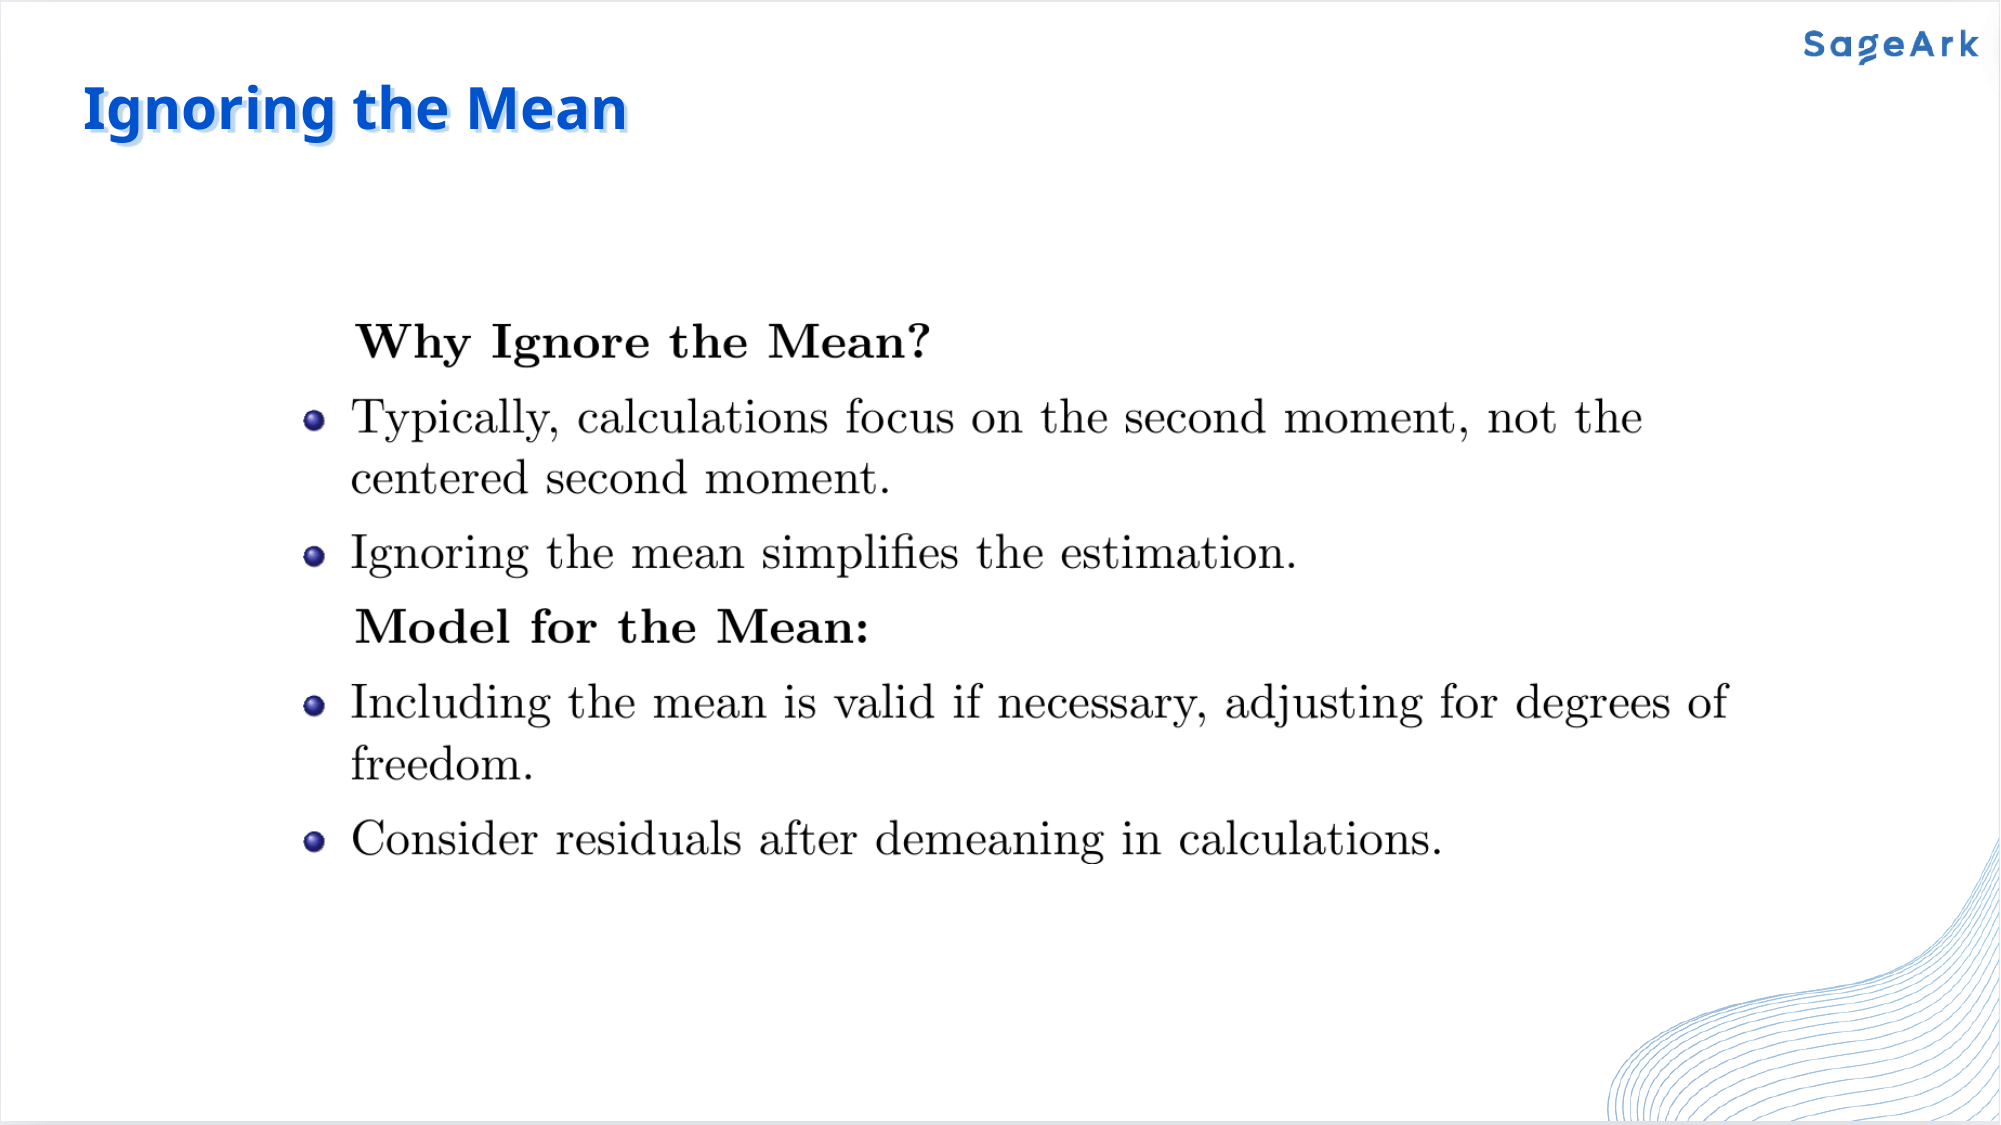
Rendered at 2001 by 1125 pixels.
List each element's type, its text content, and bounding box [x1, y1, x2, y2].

title Ignoring the Mean [68, 51, 1794, 170]
picture [0, 0, 2001, 1125]
